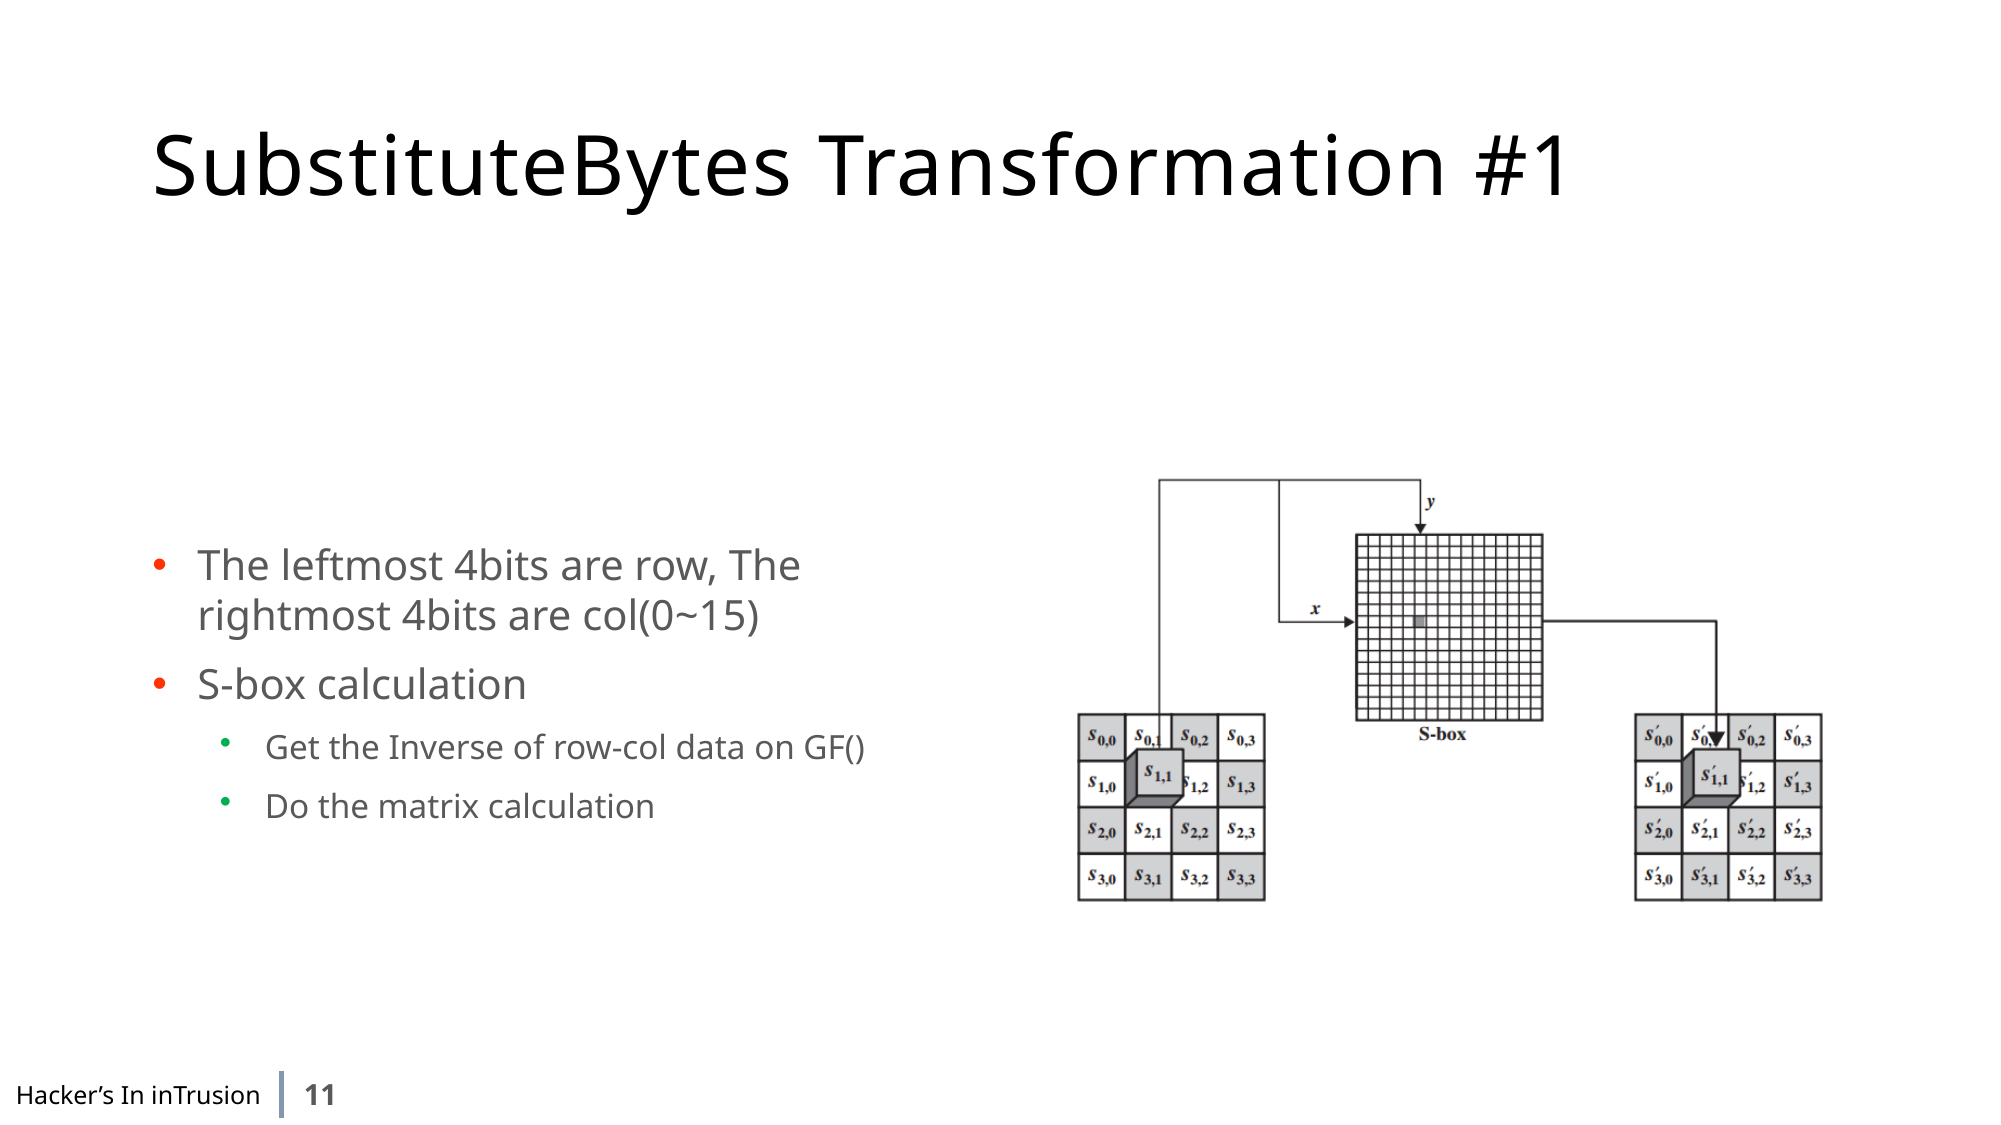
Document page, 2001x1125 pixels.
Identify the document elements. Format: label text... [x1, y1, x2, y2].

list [1012, 447, 1863, 917]
title SubstituteBytes Transformation #1 [137, 59, 1863, 278]
